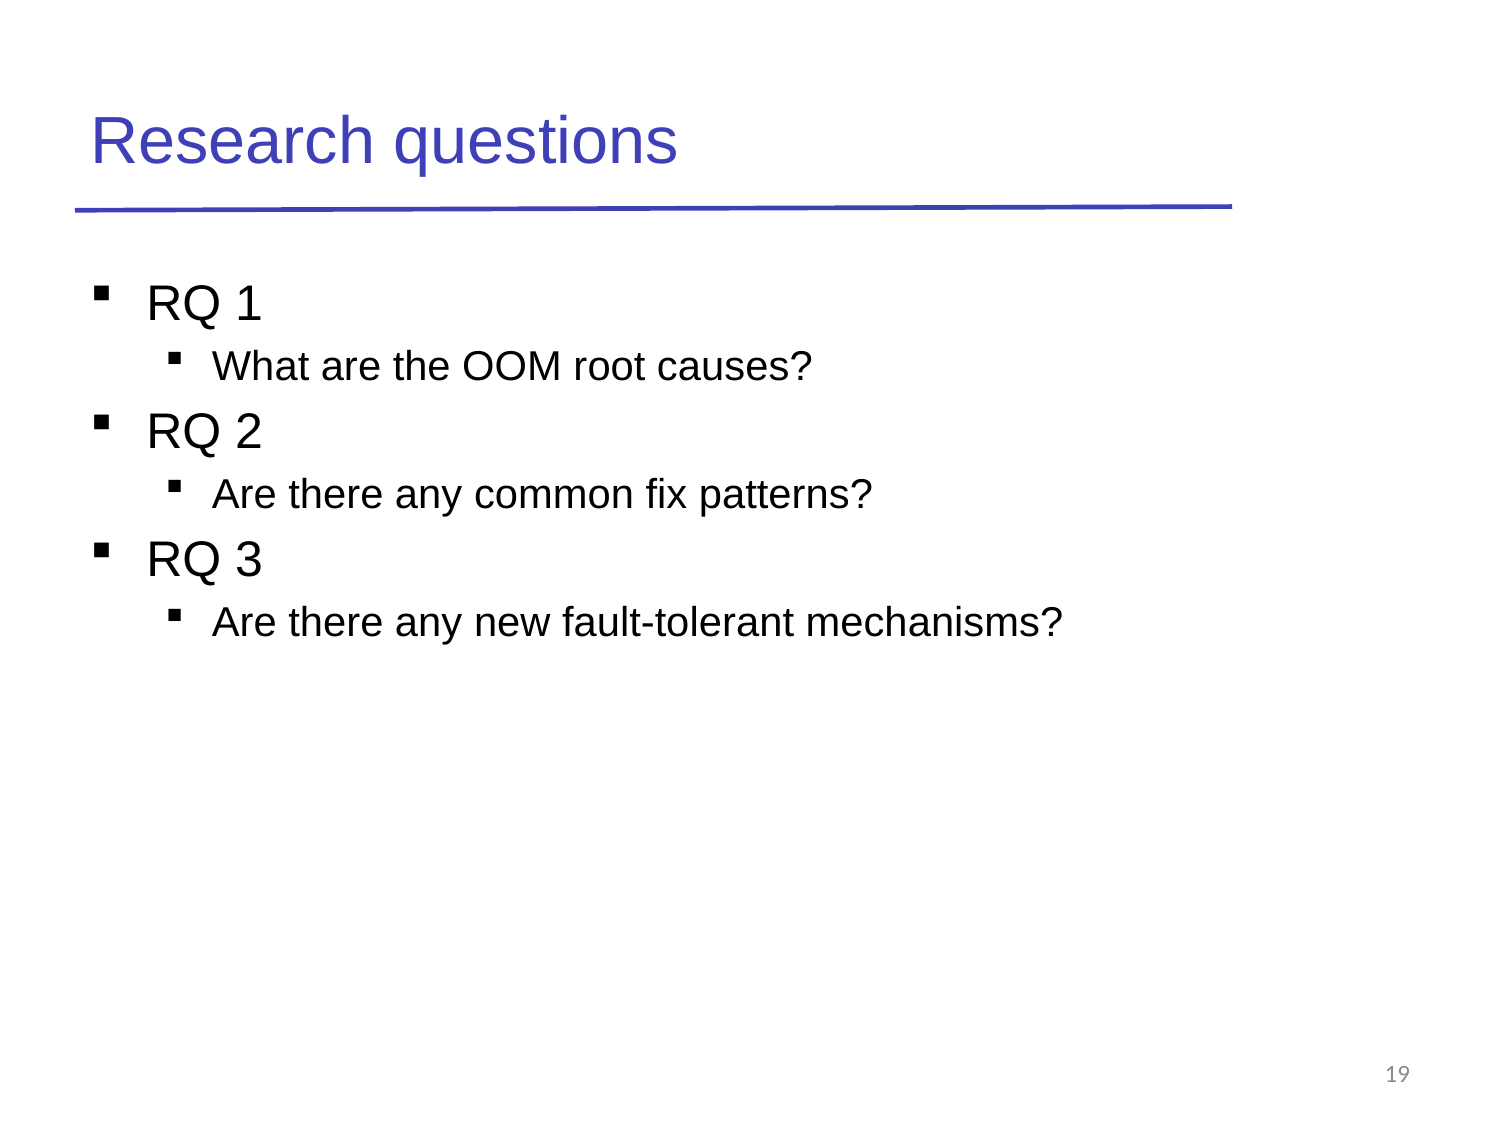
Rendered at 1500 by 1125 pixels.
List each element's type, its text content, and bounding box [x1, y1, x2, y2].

title Research questions [75, 67, 1425, 207]
list RQ 1 What are the OOM root causes? RQ 2 Are there any common fix patterns? RQ 3 Are there any new fault-tolerant mechanisms? [75, 262, 1425, 1005]
slide_number 19 [1074, 1042, 1425, 1103]
